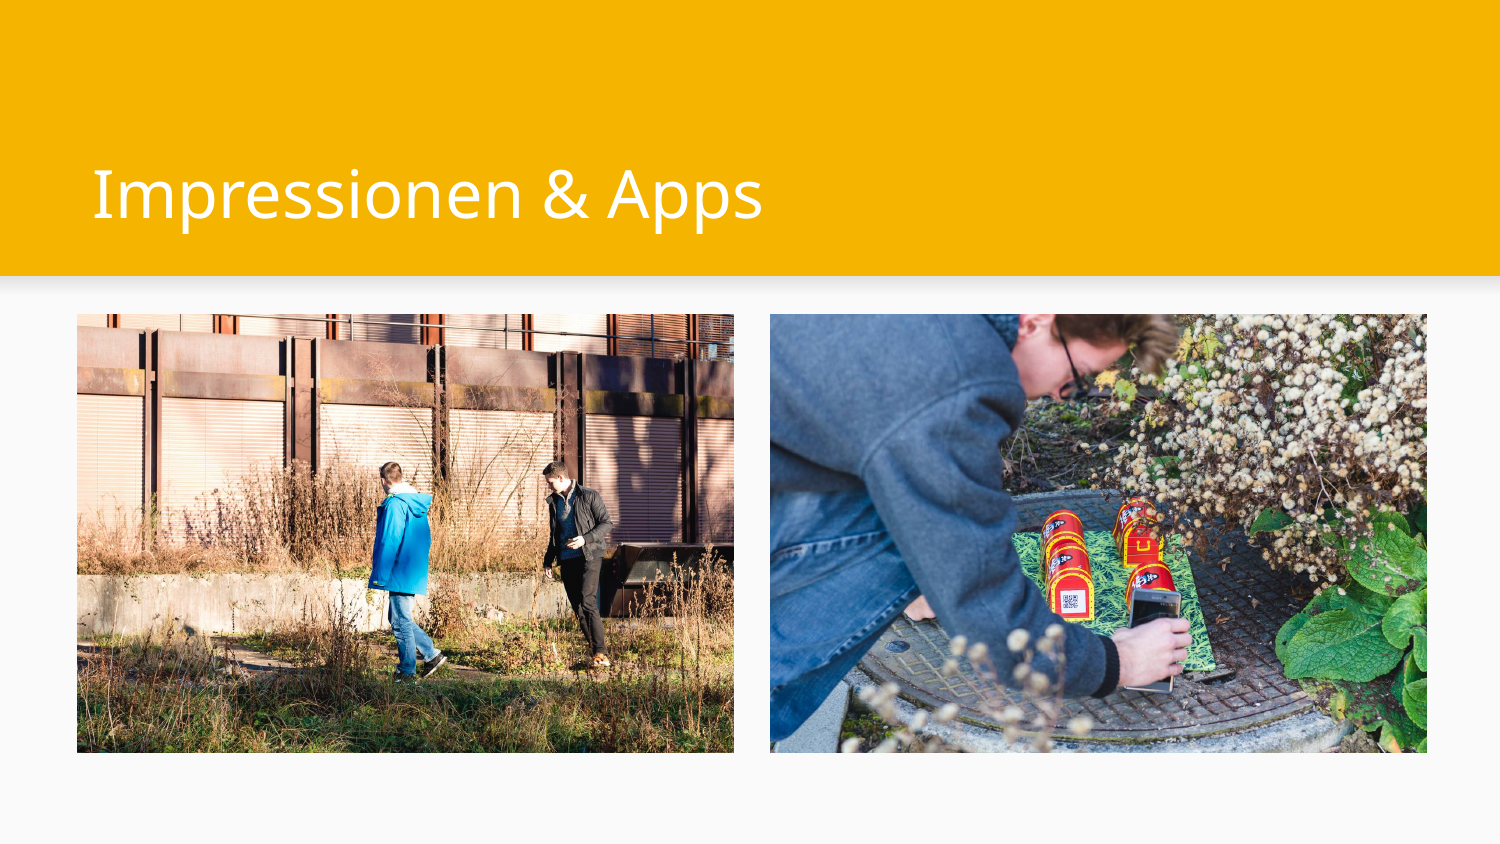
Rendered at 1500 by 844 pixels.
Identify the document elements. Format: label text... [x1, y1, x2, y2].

picture [77, 314, 734, 753]
title Impressionen & Apps [77, 121, 1427, 248]
picture [769, 314, 1427, 753]
